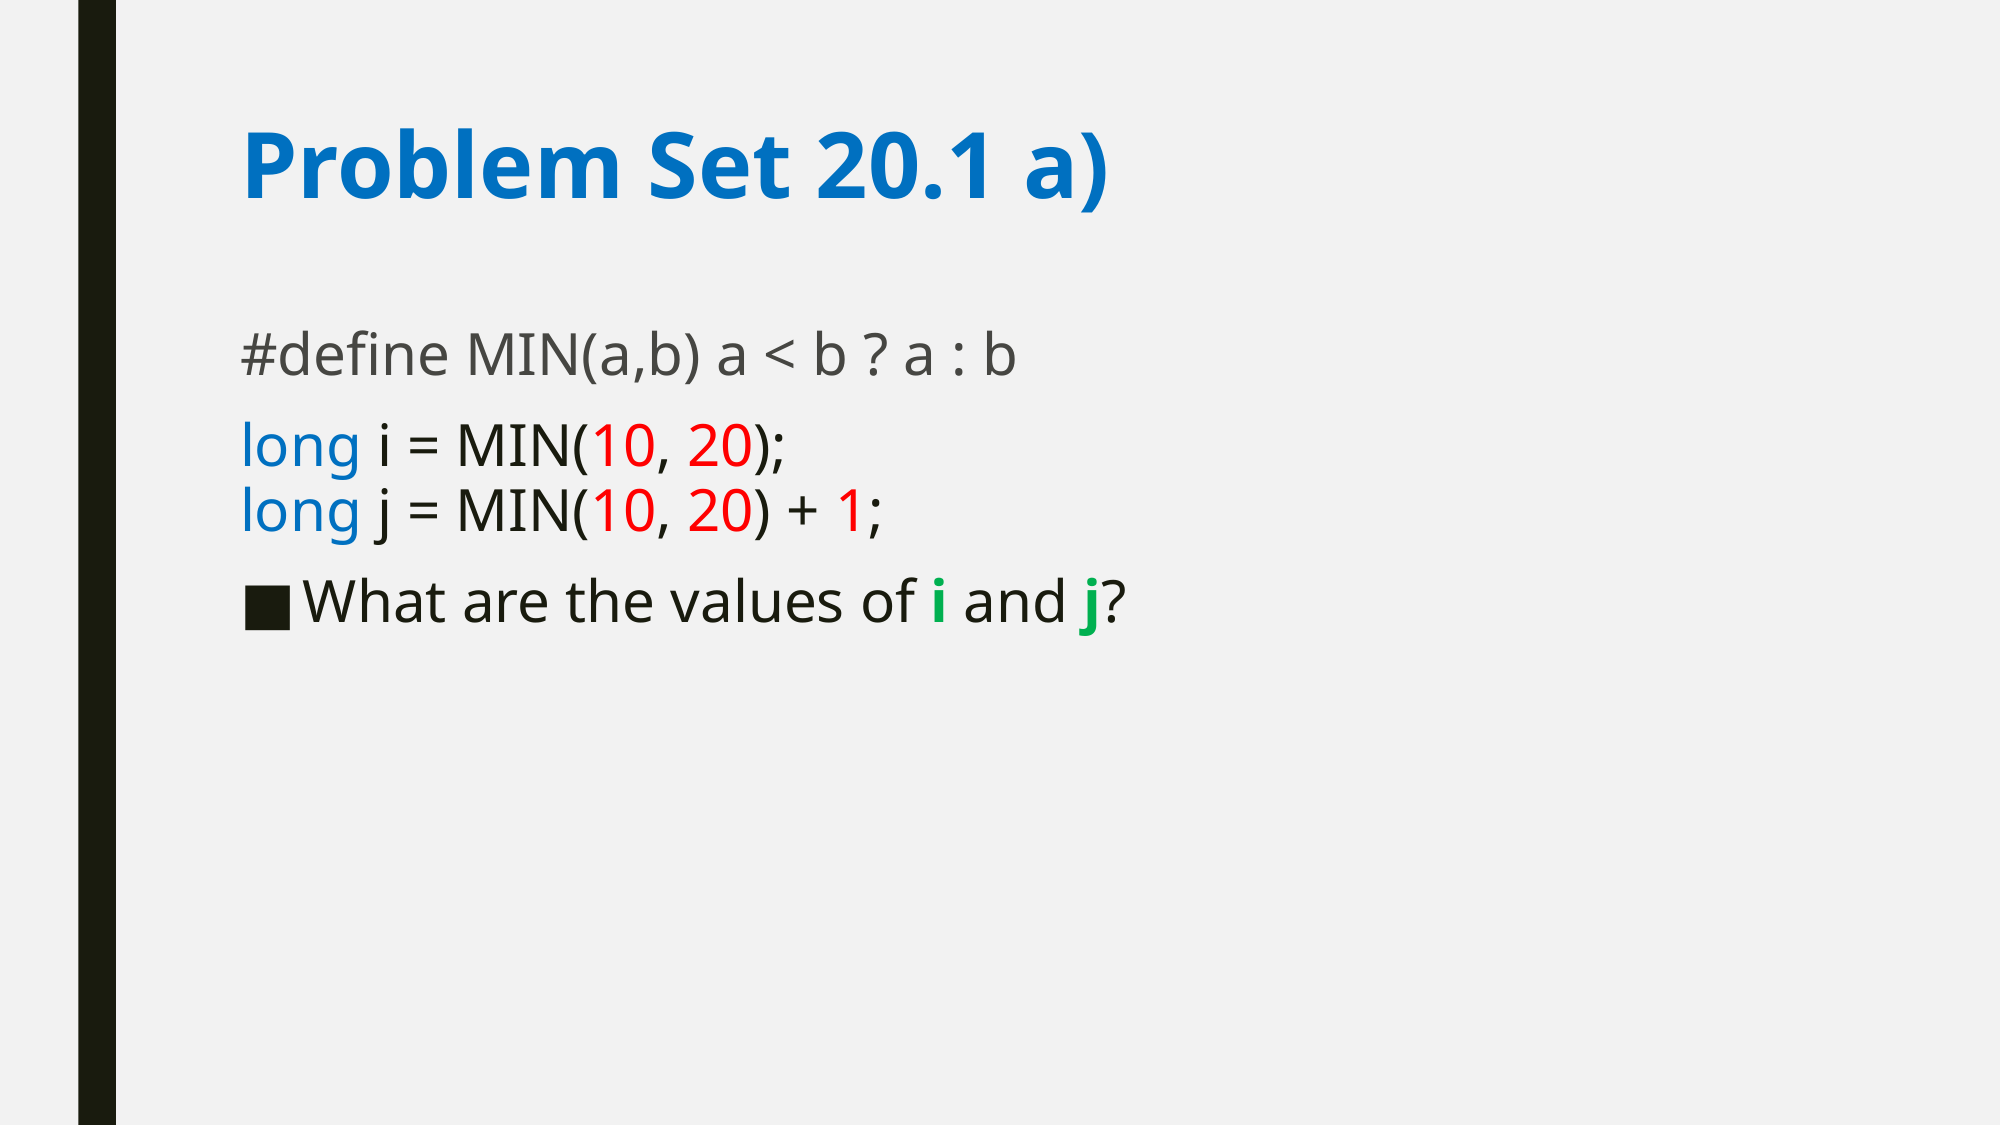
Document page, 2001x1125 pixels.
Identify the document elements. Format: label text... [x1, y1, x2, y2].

title Problem Set 20.1 a) [225, 112, 1800, 279]
list #define MIN(a,b) a < b ? a : b long i = MIN(10, 20); long j = MIN(10, 20) + 1; What are the values of i and j? [225, 315, 1800, 963]
